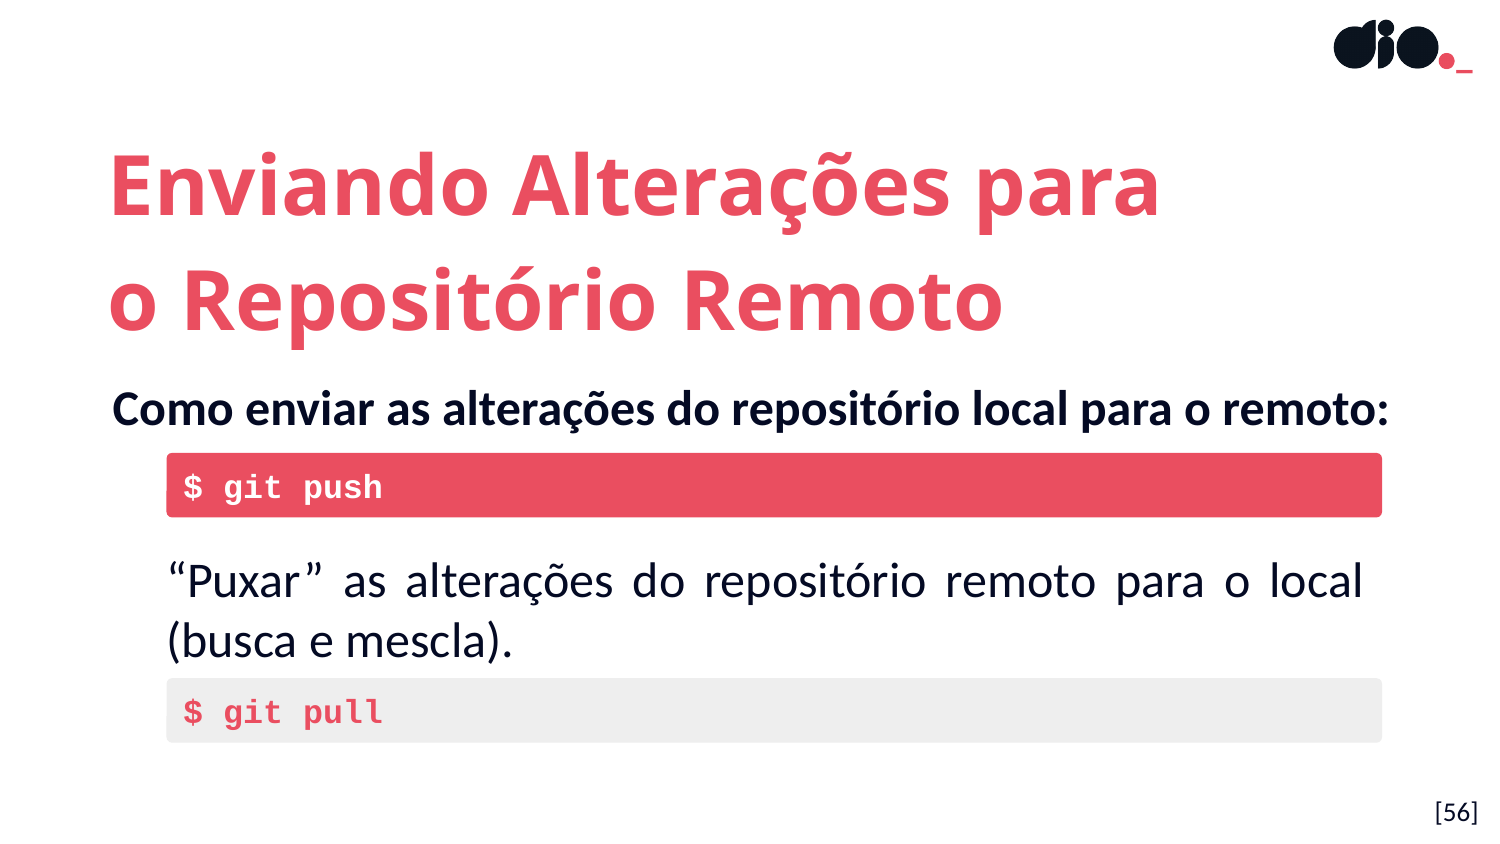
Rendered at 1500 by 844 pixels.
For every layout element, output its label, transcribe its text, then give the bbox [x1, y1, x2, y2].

text_box Enviando Alterações para o Repositório Remoto [92, 162, 1183, 302]
text_box Como enviar as alterações do repositório local para o remoto: [85, 367, 1418, 443]
text_box “Puxar” as alterações do repositório remoto para o local (busca e mescla). [138, 540, 1380, 676]
picture [1333, 19, 1473, 74]
slide_number [‹#›] [1403, 779, 1494, 844]
text_box $ git push [166, 452, 1383, 518]
text_box $ git pull [166, 678, 1383, 743]
